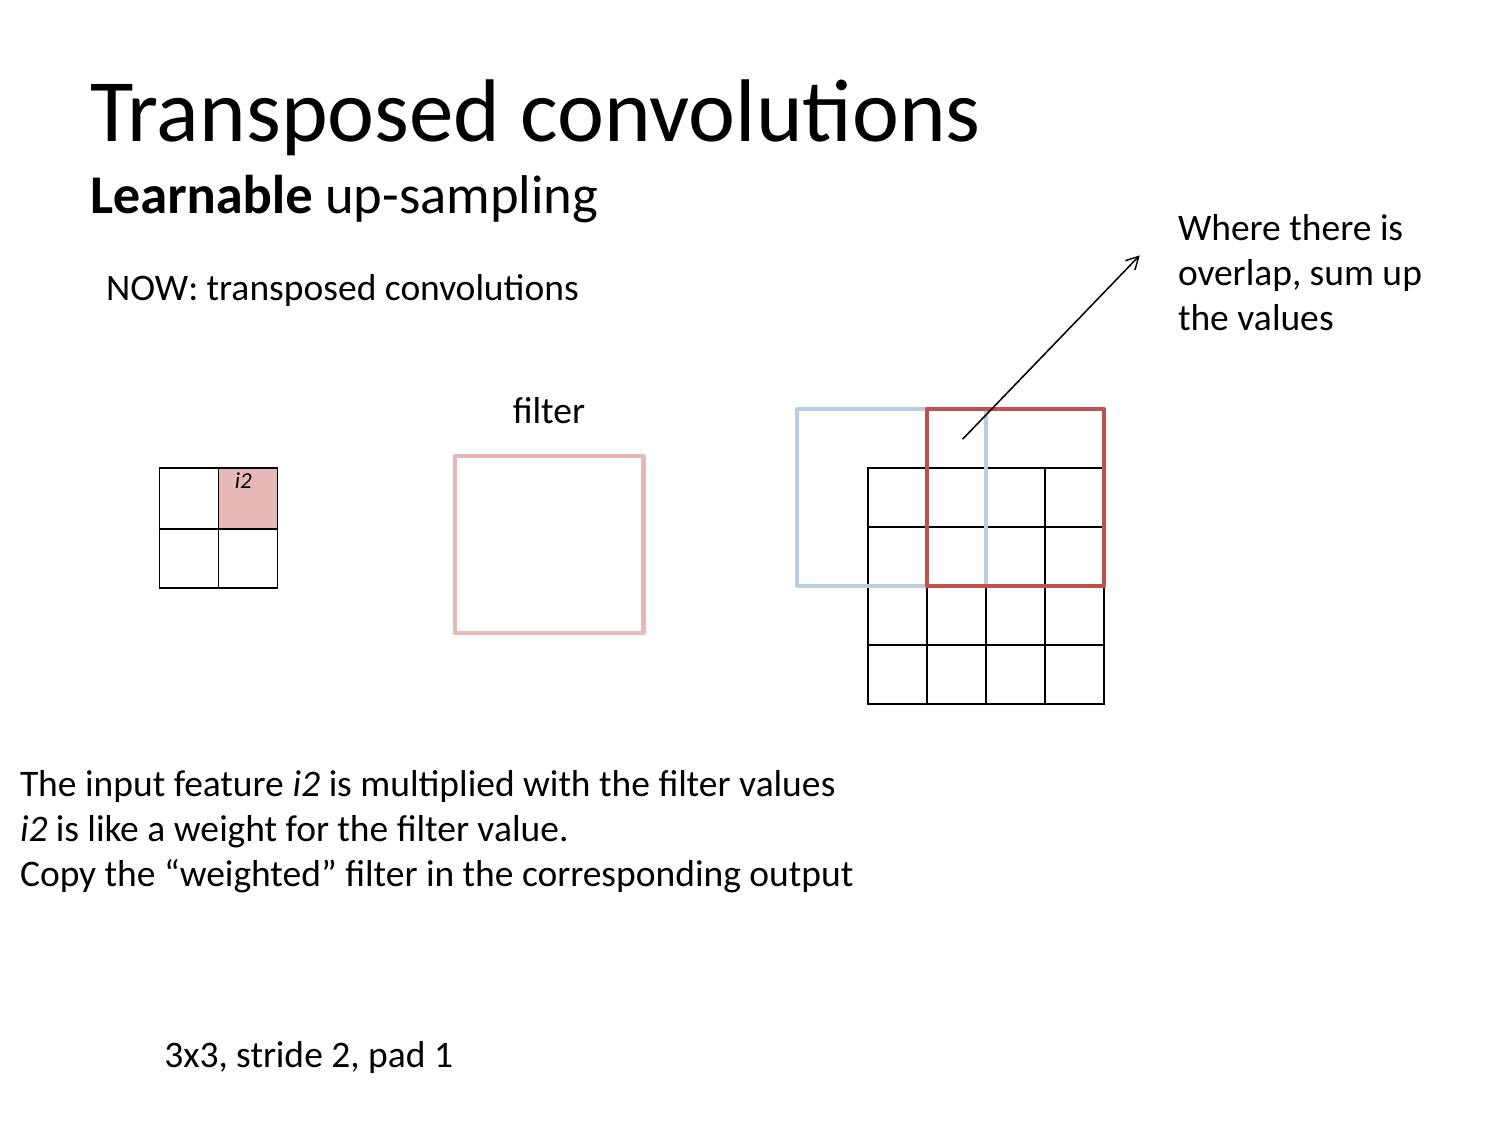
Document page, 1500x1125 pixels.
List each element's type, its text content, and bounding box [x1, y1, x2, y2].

table_header i2 [219, 469, 277, 528]
table_cell [928, 646, 985, 703]
table_cell [987, 588, 1044, 644]
text_box Where there is overlap, sum up the values [1163, 195, 1453, 346]
text_box [453, 454, 646, 635]
table_header [160, 469, 218, 528]
text_box 3x3, stride 2, pad 1 [149, 1023, 469, 1083]
table_cell [160, 530, 218, 587]
title Transposed convolutions Learnable up-sampling [75, 45, 1425, 233]
text_box [925, 407, 1106, 588]
table_cell [219, 530, 277, 587]
text_box [795, 407, 925, 588]
table_cell [928, 588, 985, 644]
text_box NOW: transposed convolutions [91, 255, 595, 315]
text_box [962, 255, 1140, 440]
table_cell [987, 646, 1044, 703]
table_cell [869, 646, 926, 703]
table_cell [1046, 646, 1103, 703]
table_cell [1046, 588, 1103, 644]
table_cell [869, 588, 926, 644]
text_box The input feature i2 is multiplied with the filter values i2 is like a weight for the filter value. Copy the “weighted” filter in the corresponding output [5, 751, 870, 902]
text_box filter [498, 378, 601, 439]
